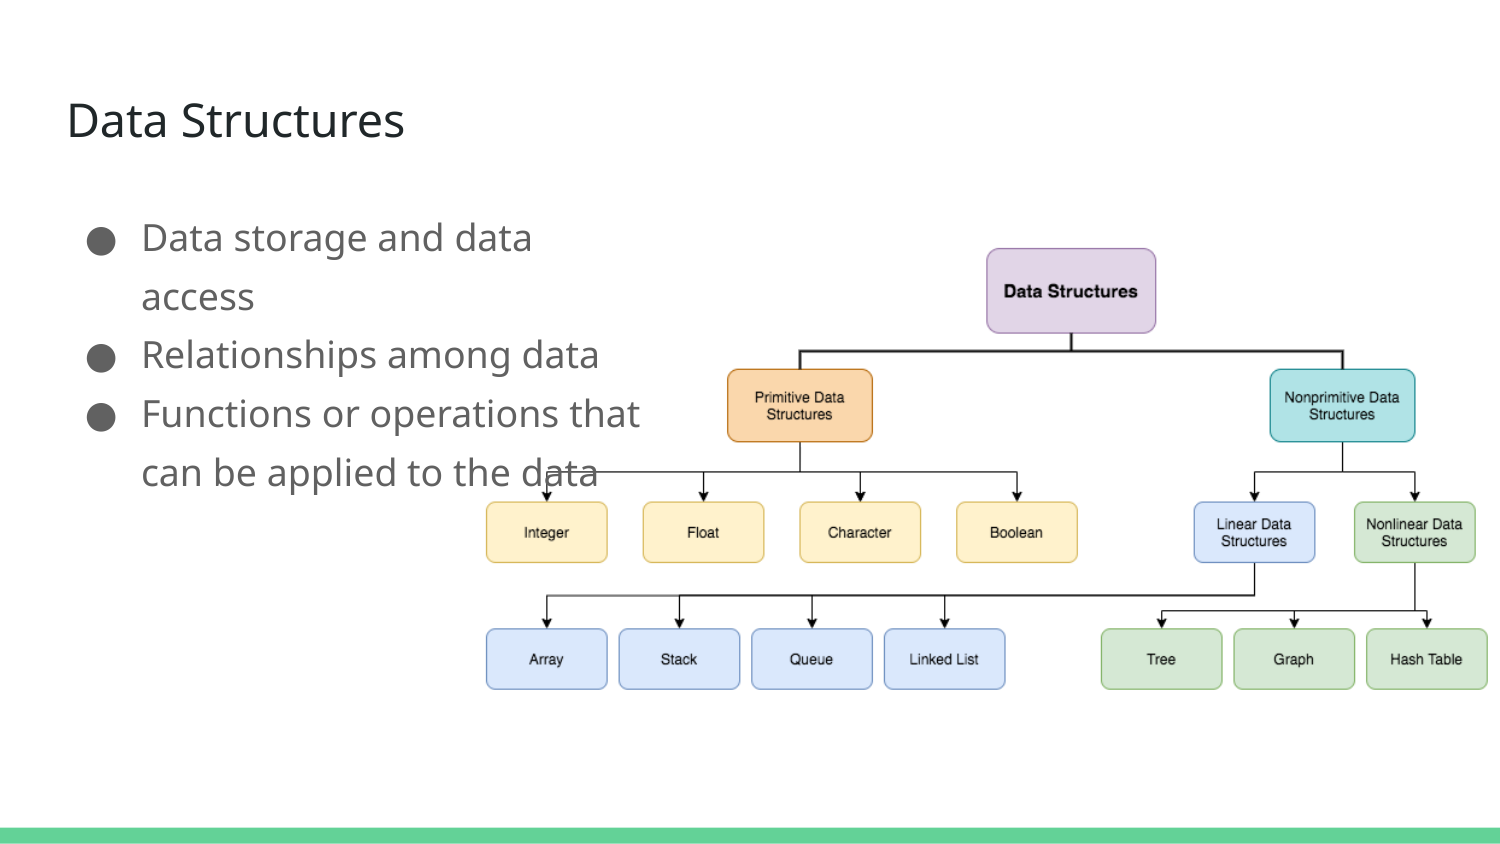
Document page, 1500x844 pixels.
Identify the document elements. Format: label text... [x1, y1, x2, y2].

picture [474, 236, 1500, 702]
list Data storage and data access Relationships among data Functions or operations that can be applied to the data [51, 189, 665, 750]
title Data Structures [51, 72, 1449, 167]
